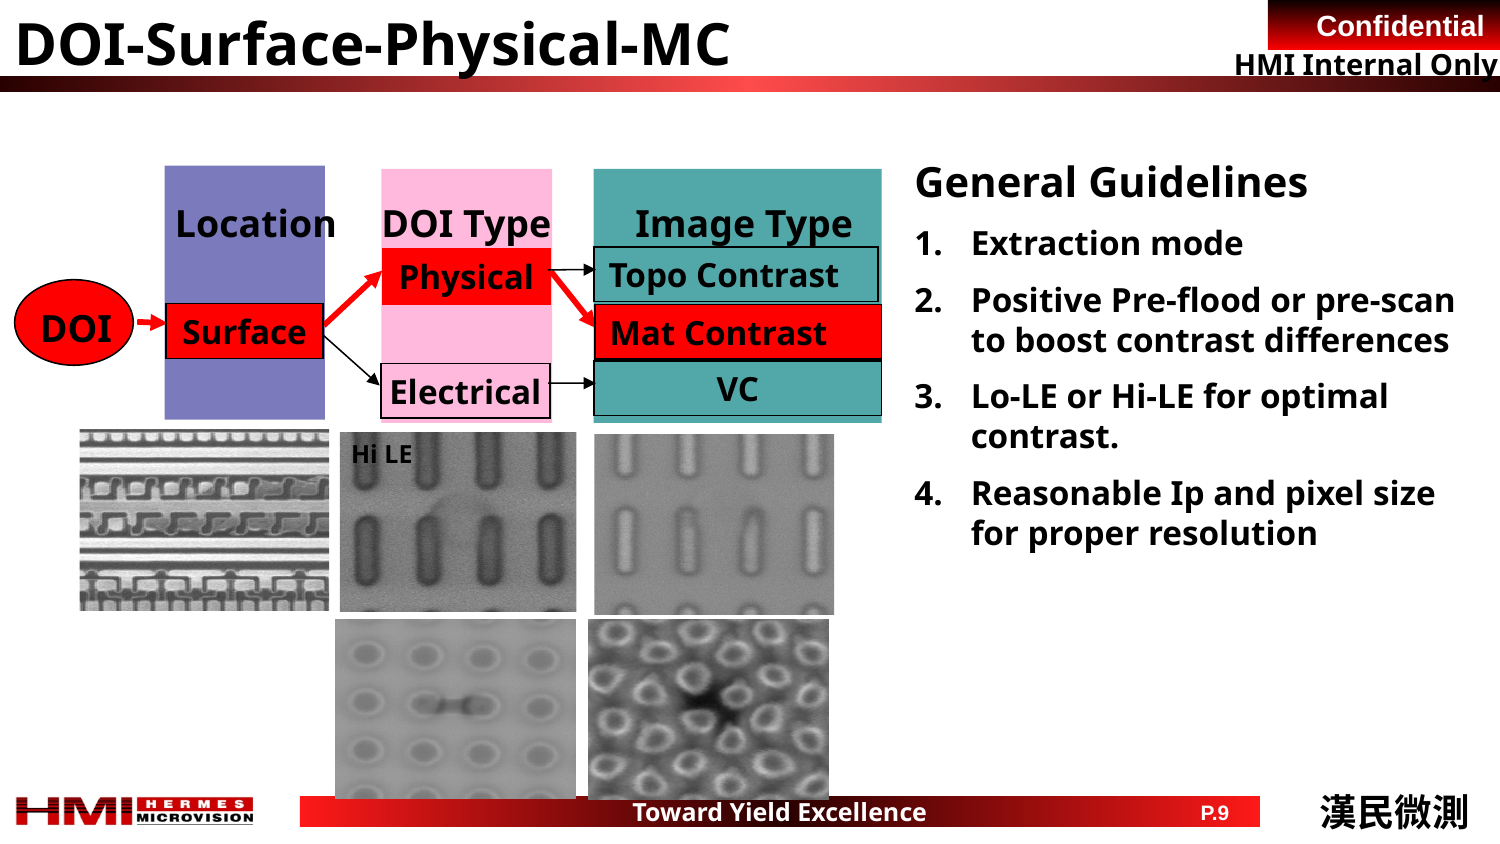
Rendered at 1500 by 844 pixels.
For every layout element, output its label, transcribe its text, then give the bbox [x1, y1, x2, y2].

text_box Location DOI Type Image Type [160, 192, 651, 253]
text_box [324, 270, 382, 326]
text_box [336, 430, 577, 612]
text_box [381, 168, 553, 192]
text_box DOI [24, 297, 132, 358]
text_box [381, 272, 553, 383]
text_box [593, 253, 882, 314]
text_box Mat Contrast [594, 304, 882, 360]
text_box [14, 299, 24, 346]
text_box Topo Contrast [593, 247, 878, 302]
text_box General Guidelines Extraction mode Positive Pre-flood or pre-scan to boost contrast differences Lo-LE or Hi-LE for optimal contrast. Reasonable Ip and pixel size for proper resolution [899, 148, 1477, 560]
text_box [619, 181, 717, 274]
text_box [548, 377, 594, 390]
text_box [593, 385, 882, 423]
text_box [164, 165, 325, 192]
text_box DOI-Surface-Physical-MC [0, 0, 1258, 85]
text_box Electrical [381, 363, 550, 419]
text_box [335, 619, 576, 800]
text_box [547, 263, 593, 276]
text_box [40, 358, 107, 366]
picture [15, 796, 255, 826]
text_box [324, 335, 380, 386]
text_box [381, 384, 553, 423]
picture [594, 434, 835, 615]
text_box Surface [166, 303, 324, 359]
text_box VC [594, 360, 882, 416]
text_box [593, 168, 882, 192]
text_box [588, 619, 829, 800]
text_box [164, 253, 325, 324]
text_box [137, 316, 166, 329]
text_box [164, 325, 325, 420]
text_box Physical [382, 249, 550, 304]
picture [79, 429, 330, 611]
text_box Location DOI Type Image Type [682, 192, 899, 253]
text_box [550, 271, 594, 328]
text_box [26, 279, 122, 297]
